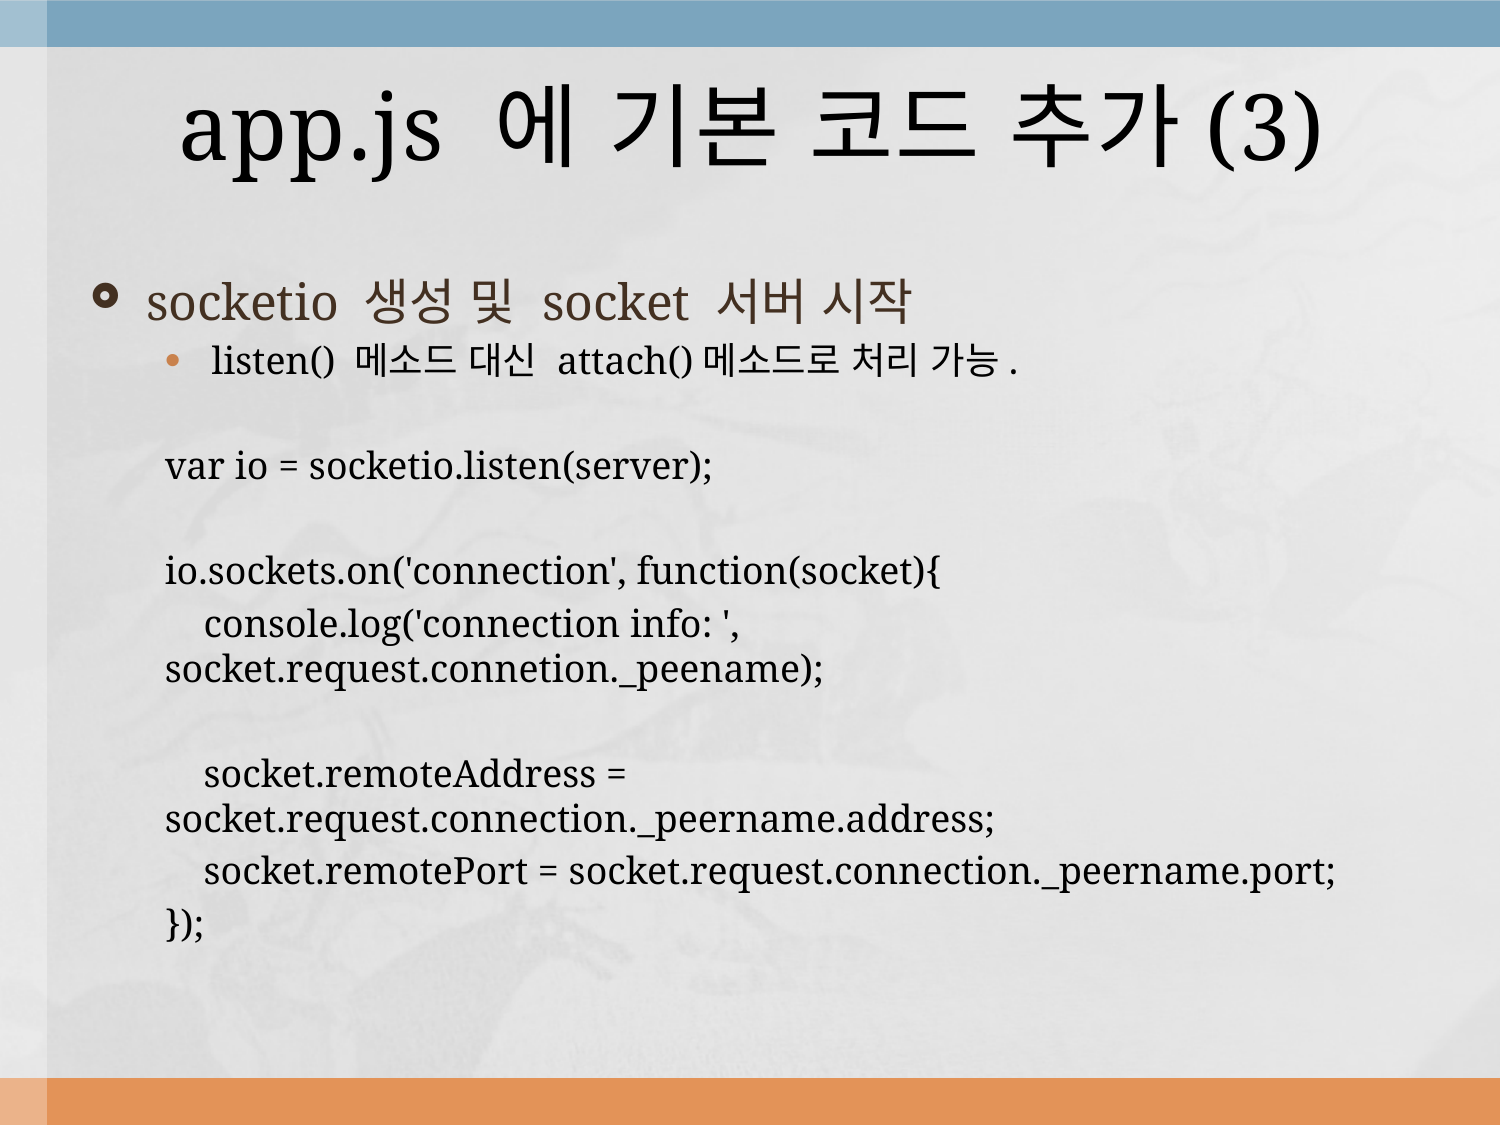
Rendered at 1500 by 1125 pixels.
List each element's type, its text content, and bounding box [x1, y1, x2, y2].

list socketio 생성 및 socket 서버 시작 listen() 메소드 대신 attach()메소드로 처리 가능. var io = socketio.listen(server); io.sockets.on('connection', function(socket){ console.log('connection info: ', socket.request.connetion._peename); socket.remoteAddress = socket.request.connection._peername.address; socket.remotePort = socket.request.connection._peername.port; }); [75, 262, 1425, 1005]
title app.js 에 기본 코드 추가(3) [49, 46, 1454, 202]
